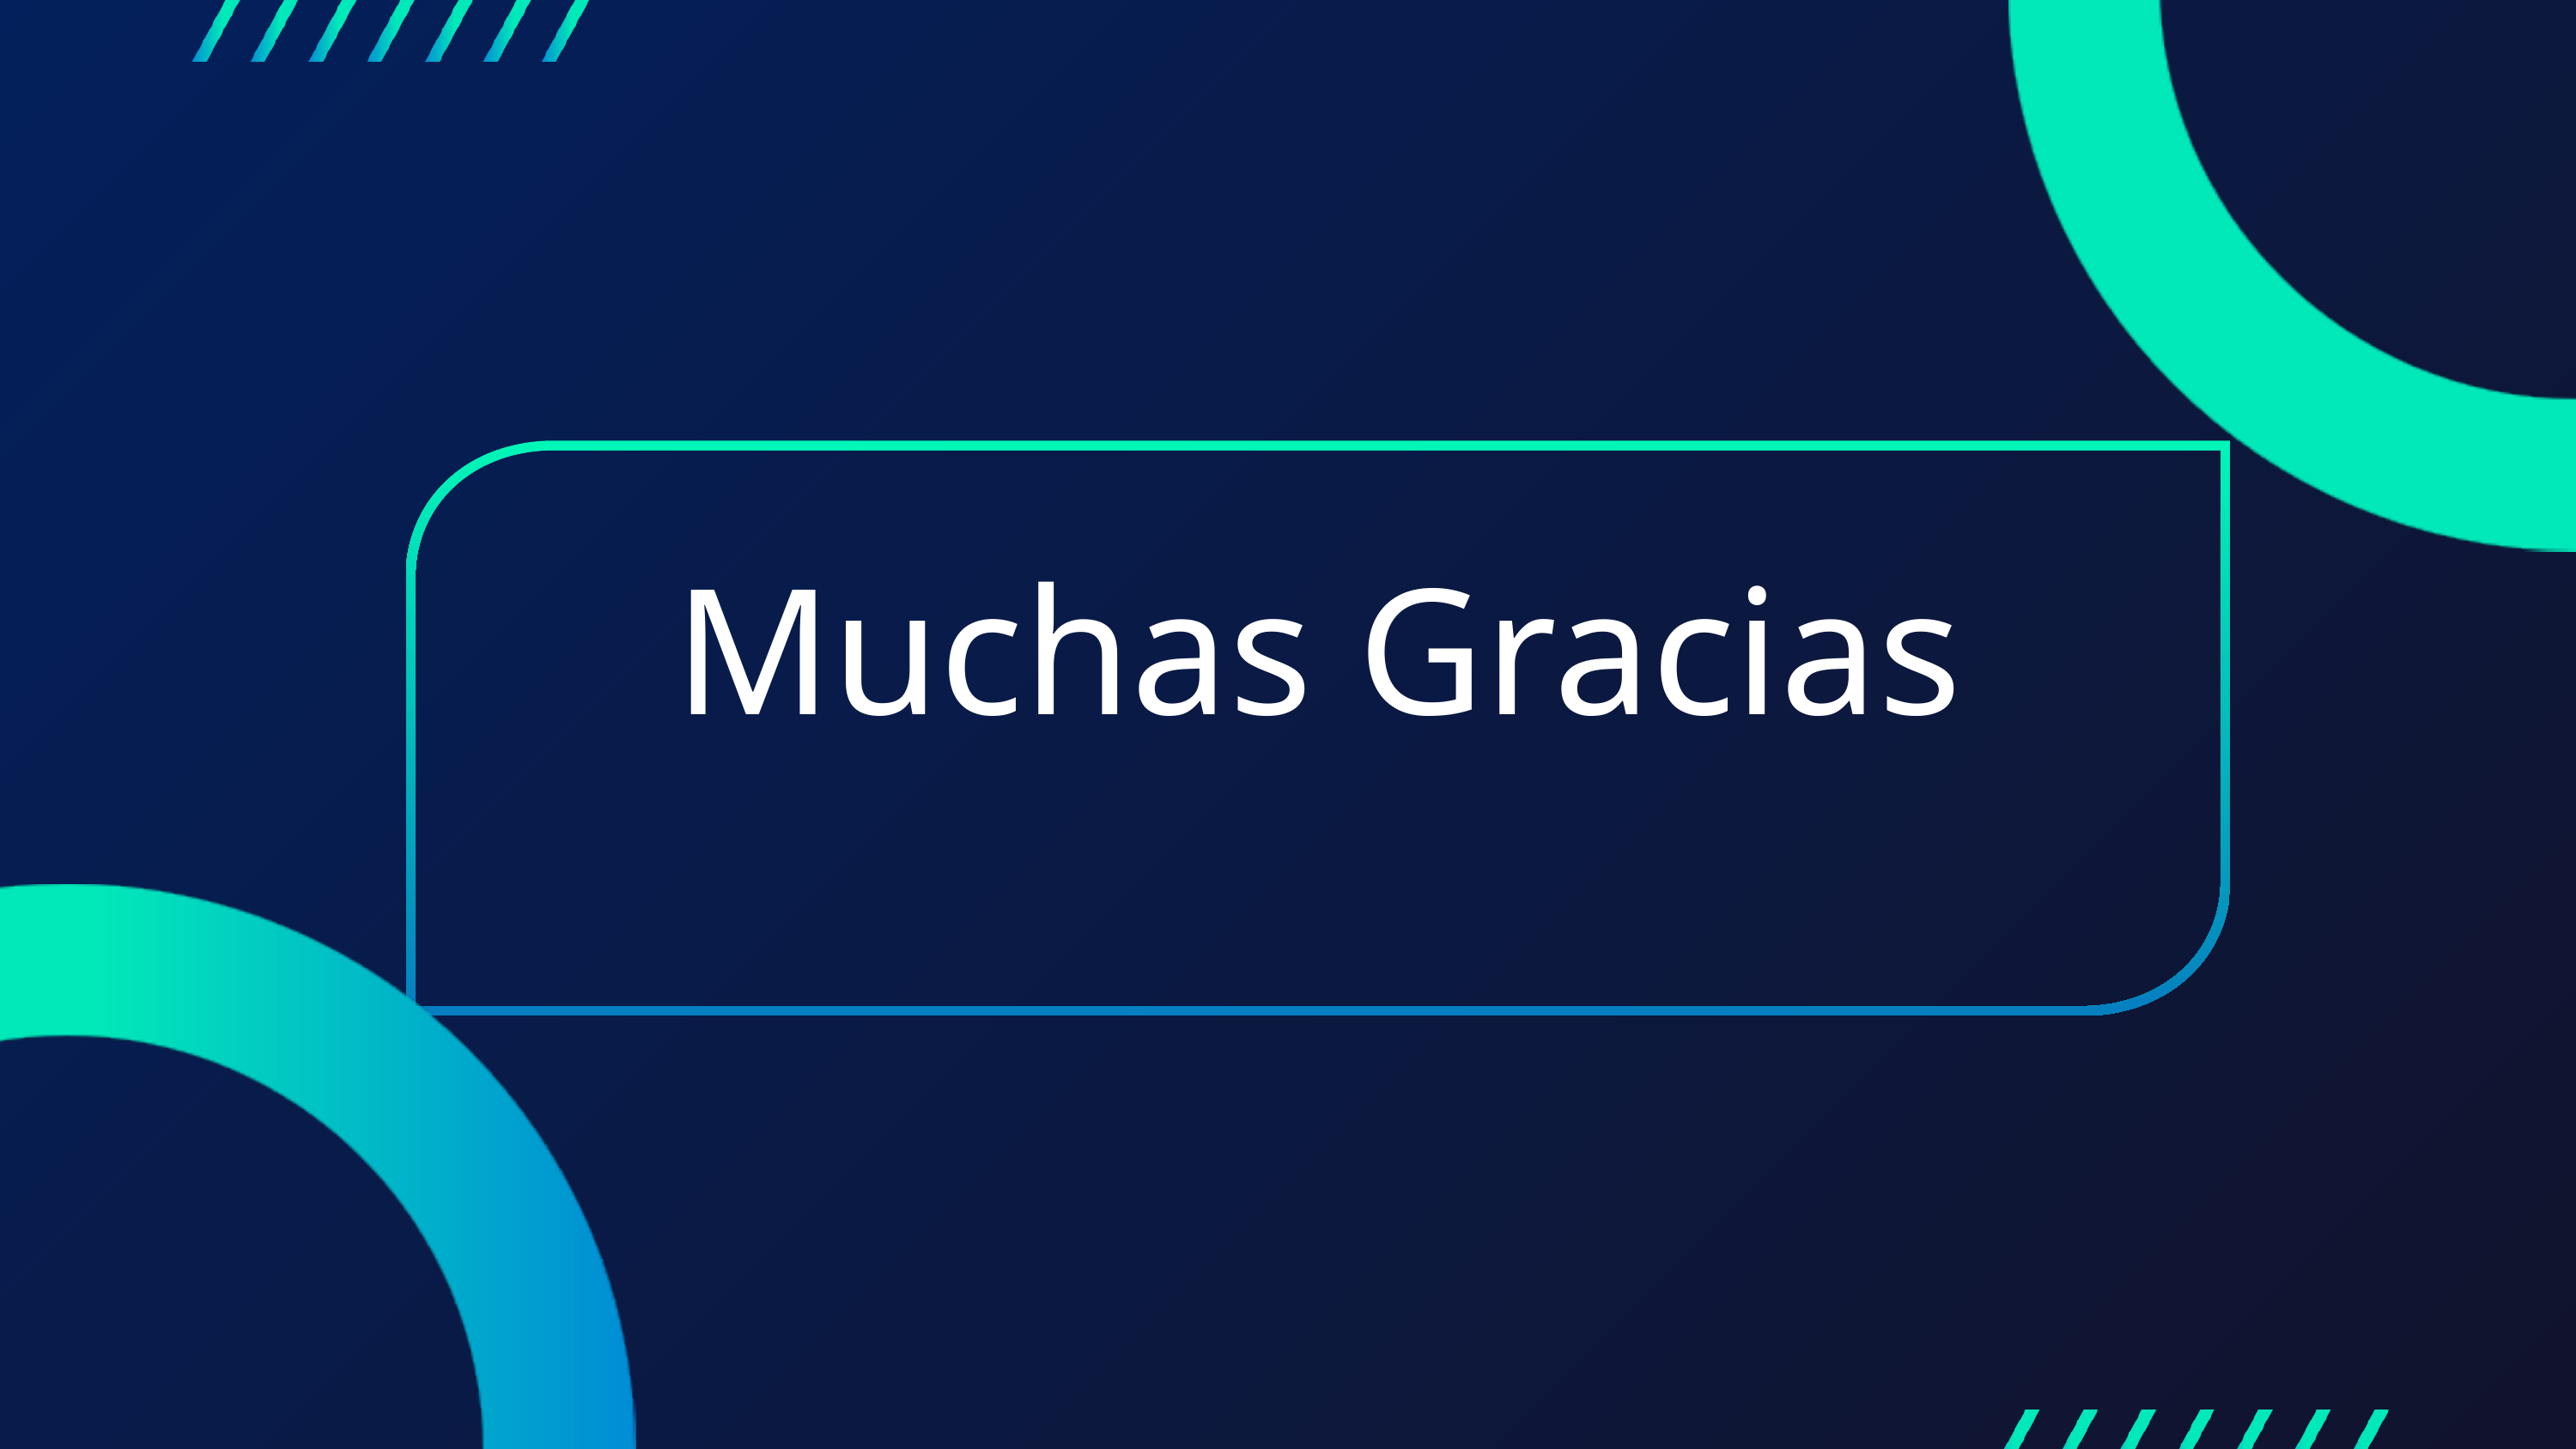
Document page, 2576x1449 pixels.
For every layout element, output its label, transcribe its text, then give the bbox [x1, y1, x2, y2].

text_box [2008, 0, 2576, 552]
text_box [0, 884, 636, 1449]
text_box [1983, 1410, 2389, 1449]
text_box Muchas Gracias [394, 506, 1026, 750]
text_box [191, 0, 598, 63]
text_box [1030, 0, 1607, 1449]
text_box Muchas Gracias [1613, 506, 2241, 750]
